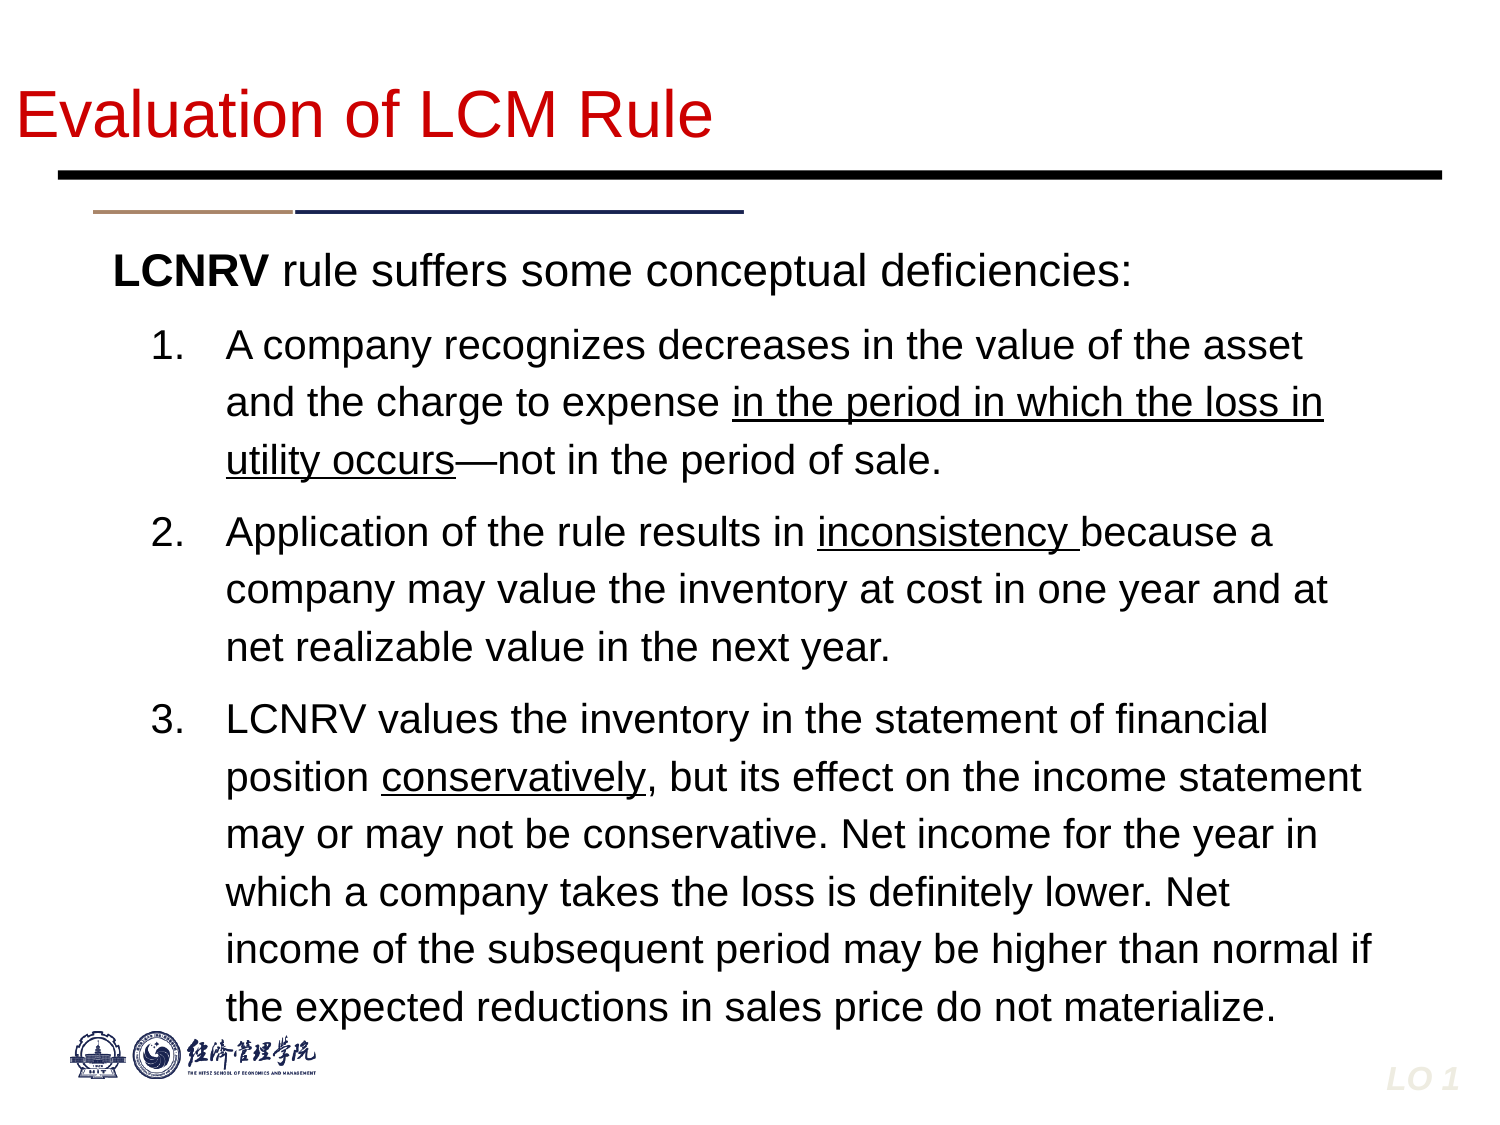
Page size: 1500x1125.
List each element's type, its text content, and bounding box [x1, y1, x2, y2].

text_box LCNRV rule suffers some conceptual deficiencies: A company recognizes decreases in the value of the asset and the charge to expense in the period in which the loss in utility occurs—not in the period of sale. Application of the rule results in inconsistency because a company may value the inventory at cost in one year and at net realizable value in the next year. LCNRV values the inventory in the statement of financial position conservatively, but its effect on the income statement may or may not be conservative. Net income for the year in which a company takes the loss is definitely lower. Net income of the subsequent period may be higher than normal if the expected reductions in sales price do not materialize. [97, 224, 1388, 1037]
picture [70, 1031, 316, 1079]
text_box LO 1 [1324, 1049, 1475, 1105]
title Evaluation of LCM Rule [0, 8, 963, 212]
